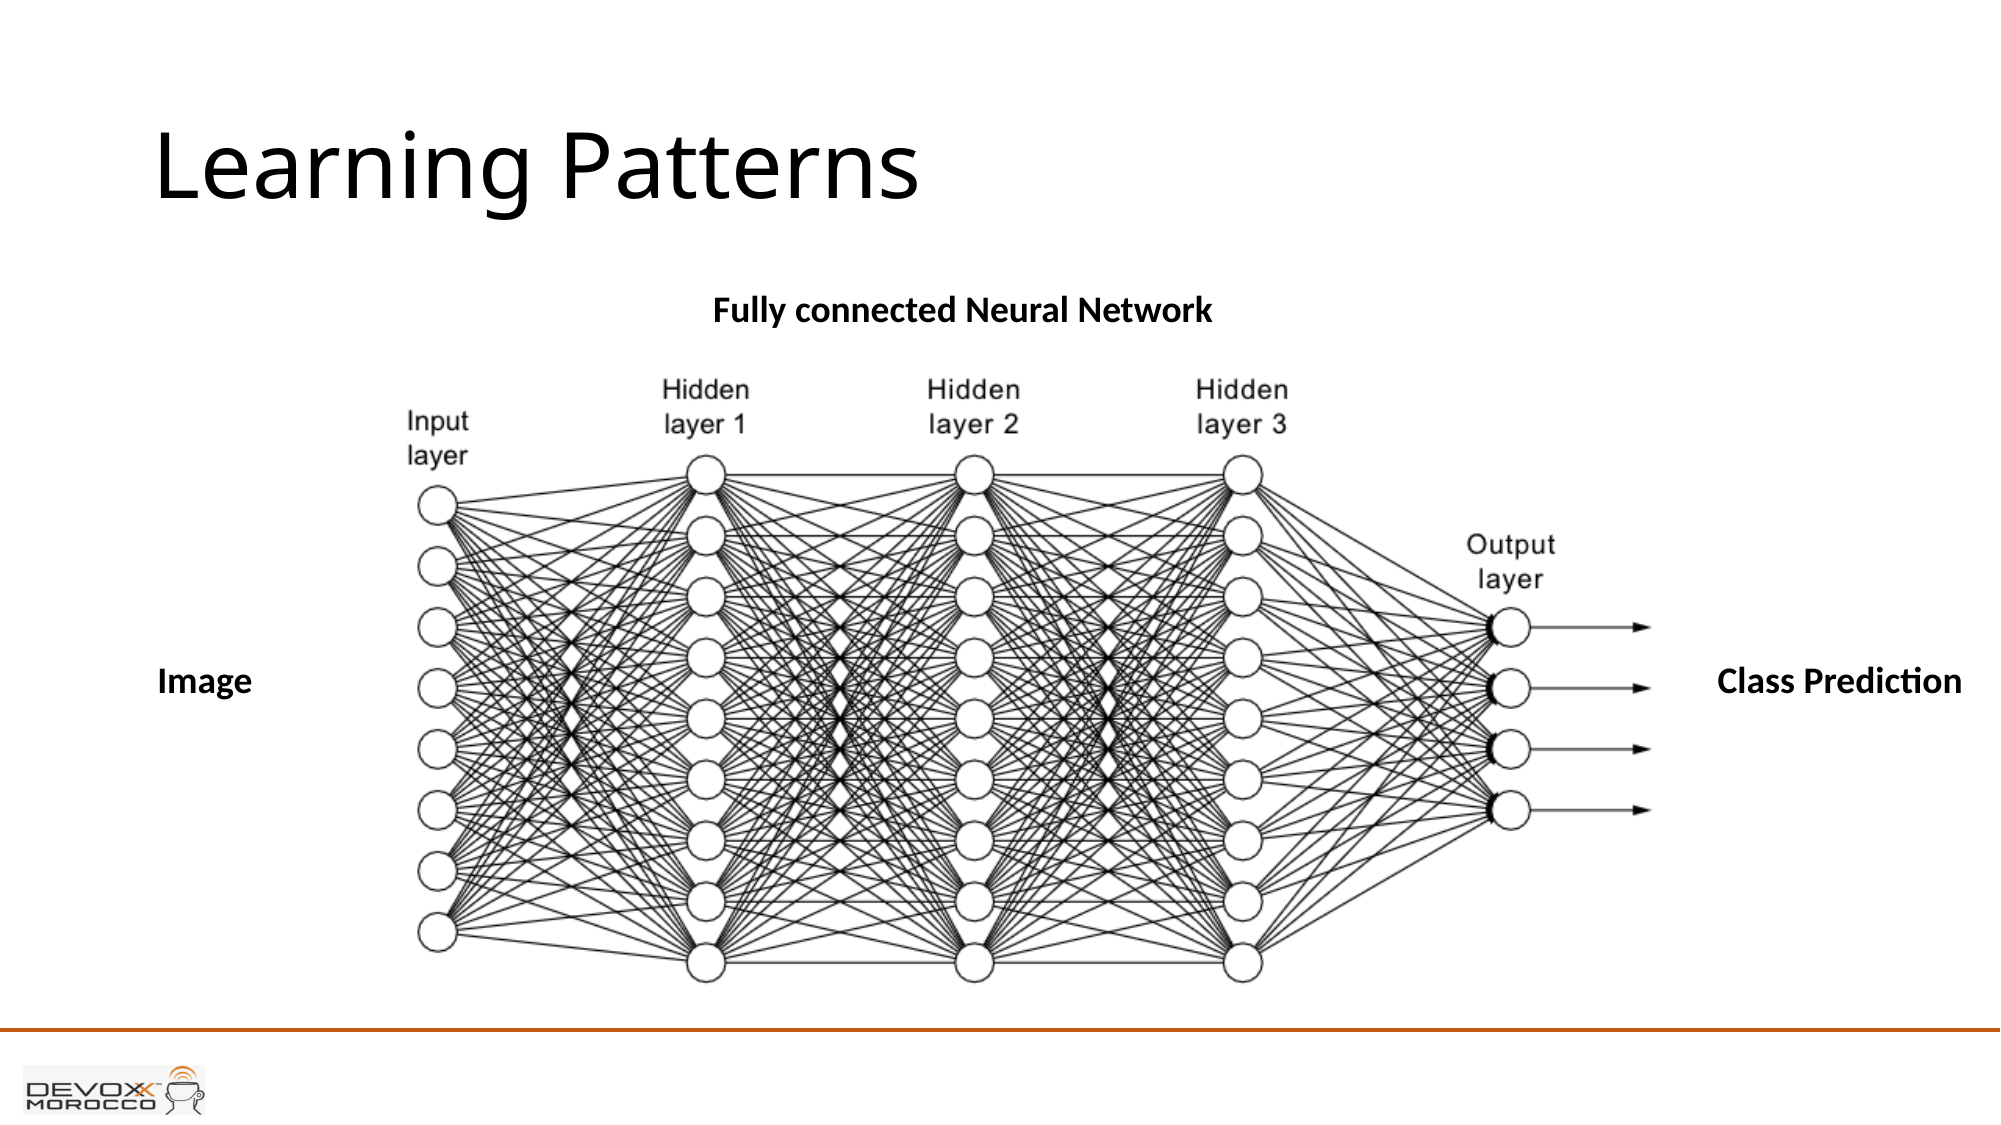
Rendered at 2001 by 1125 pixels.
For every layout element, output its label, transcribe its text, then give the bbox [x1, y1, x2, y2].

title Learning Patterns [137, 59, 1863, 278]
picture [399, 371, 1658, 986]
text_box Fully connected Neural Network [698, 277, 1269, 337]
text_box Class Prediction [1691, 648, 1990, 709]
text_box Image [56, 648, 354, 709]
picture [23, 1065, 205, 1115]
